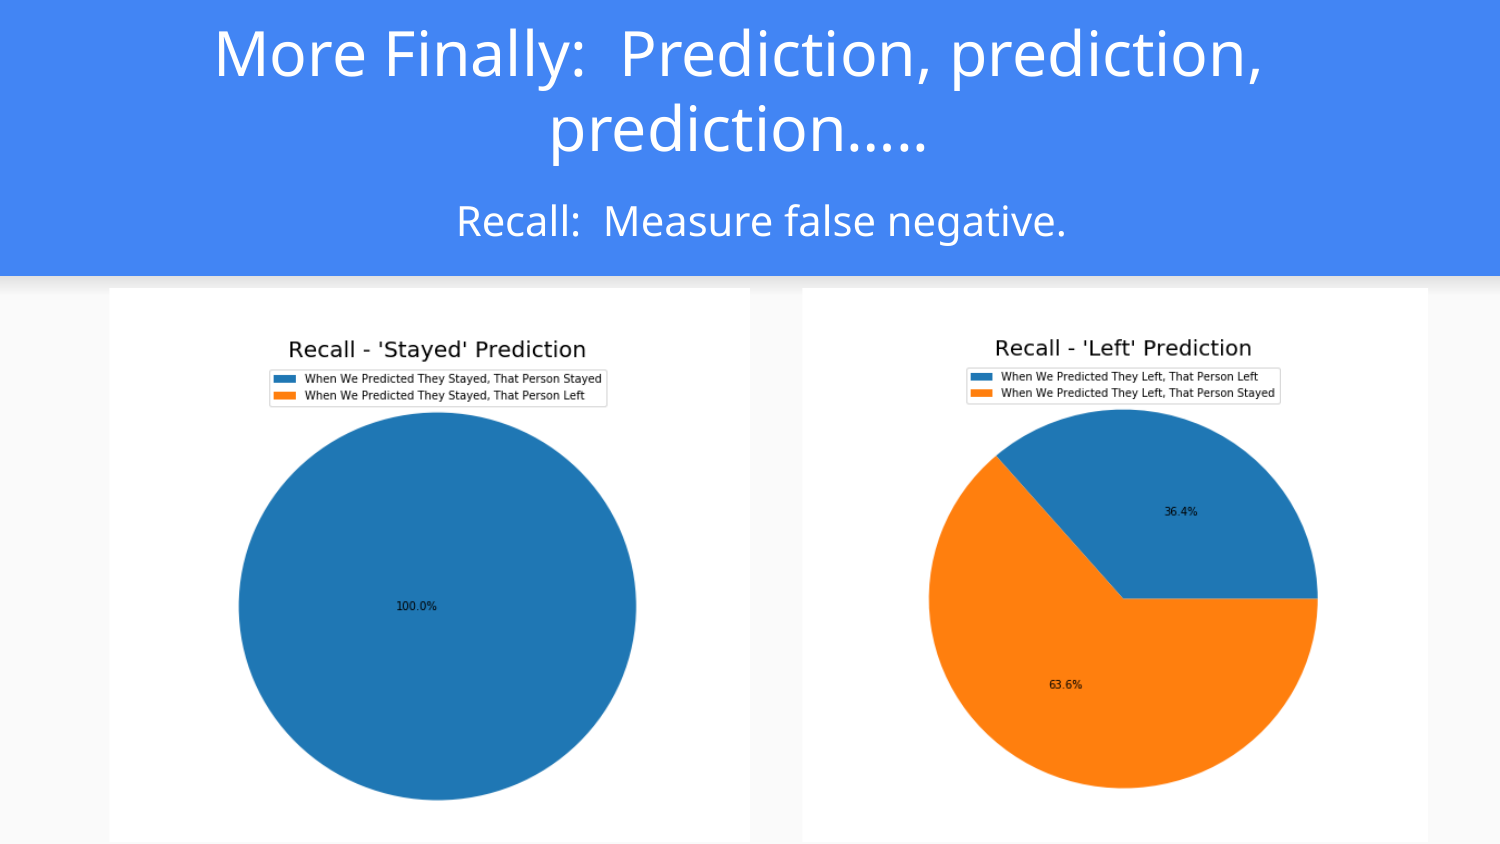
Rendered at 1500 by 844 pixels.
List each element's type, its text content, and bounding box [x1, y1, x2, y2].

title More Finally: Prediction, prediction, prediction….. [65, 49, 1414, 179]
picture [802, 287, 1429, 843]
text_box Recall: Measure false negative. [34, 179, 1489, 257]
picture [109, 287, 751, 843]
